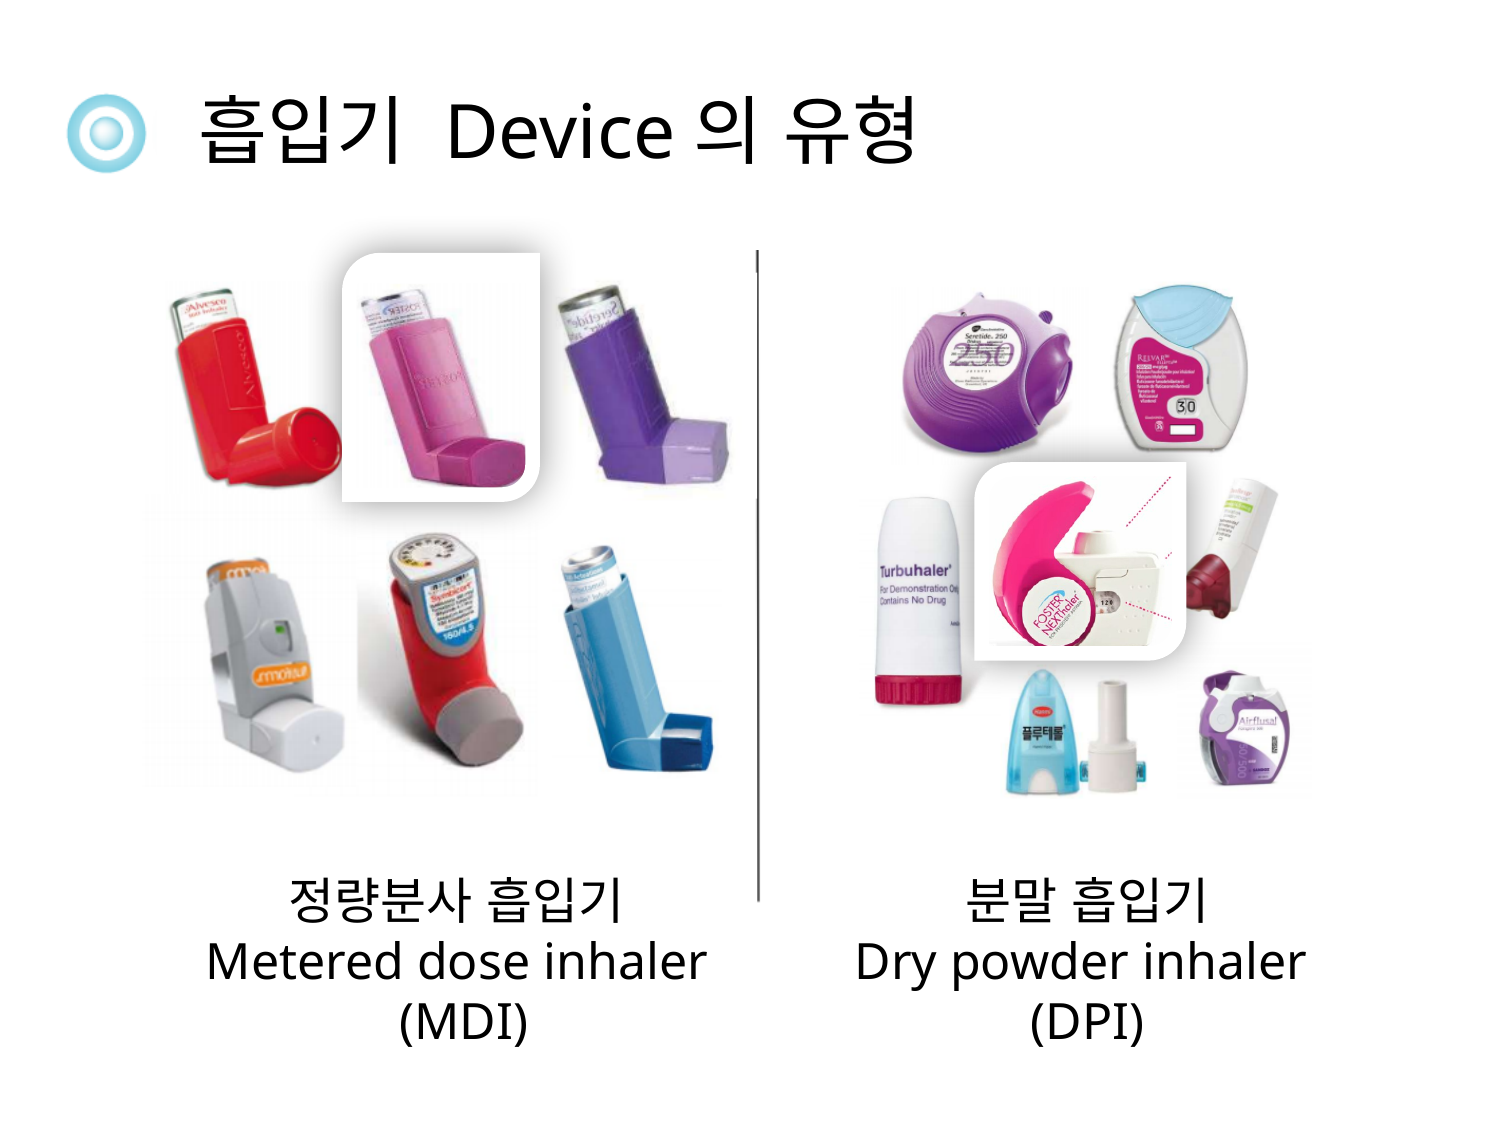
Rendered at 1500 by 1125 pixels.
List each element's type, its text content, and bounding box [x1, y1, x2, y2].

text_box 분말 흡입기 Dry powder inhaler (DPI) [839, 862, 1336, 1057]
text_box 정량분사 흡입기 Metered dose inhaler (MDI) [190, 932, 737, 1057]
picture [858, 270, 1316, 805]
picture [142, 250, 769, 932]
picture [50, 75, 157, 194]
text_box 흡입기 Device의 유형 [183, 25, 1478, 244]
